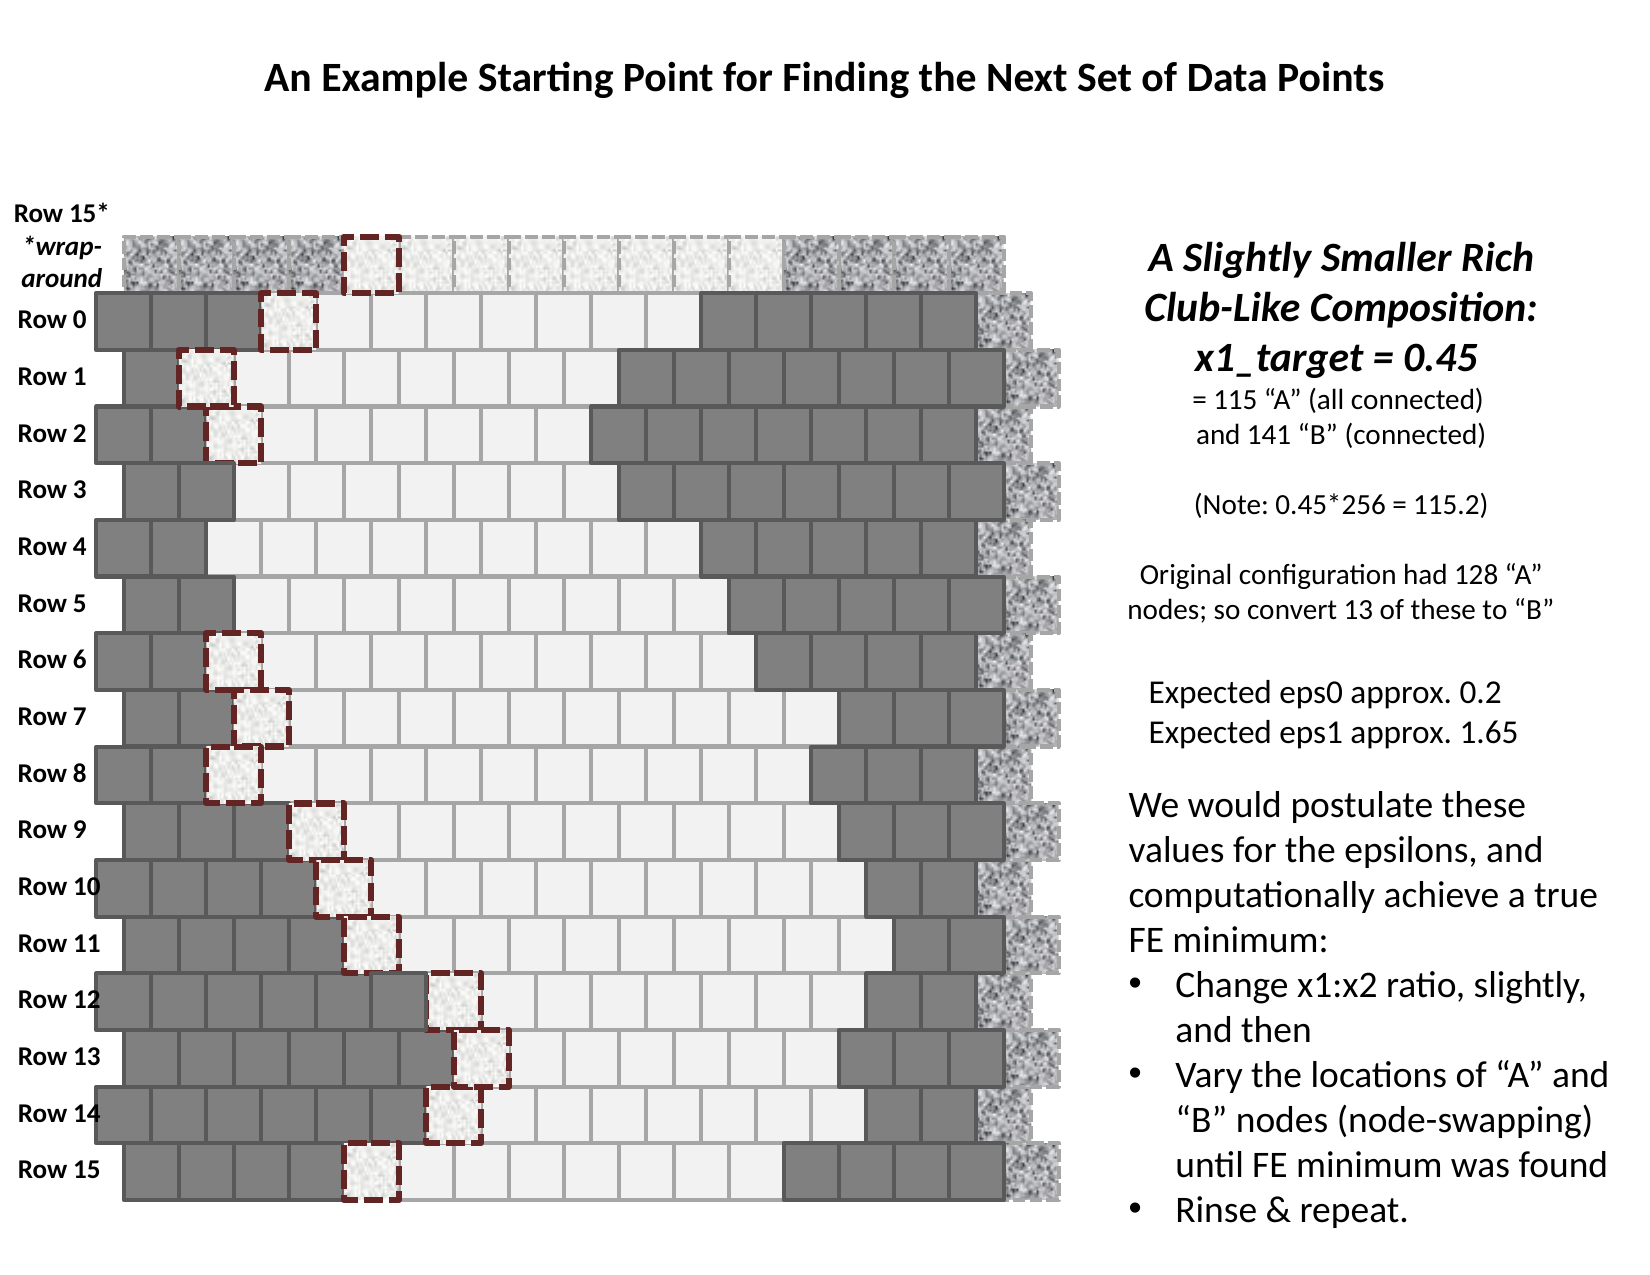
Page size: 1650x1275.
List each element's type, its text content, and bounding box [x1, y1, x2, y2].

text_box Row 11 [1, 916, 90, 966]
text_box Row 15* *wrap-around [0, 187, 138, 302]
text_box Row 3 [1, 463, 90, 513]
text_box Row 8 [1, 746, 90, 796]
text_box Row 7 [1, 689, 90, 740]
text_box Row 2 [1, 406, 90, 456]
text_box We would postulate these values for the epsilons, and computationally achieve a true FE minimum: Change x1:x2 ratio, slightly, and then Vary the locations of “A” and “B” nodes (node-swapping) until FE minimum was found Rinse & repeat. [1113, 772, 1631, 1238]
text_box An Example Starting Point for Finding the Next Set of Data Points [249, 42, 1401, 107]
text_box Row 12 [1, 973, 90, 1023]
text_box Row 15 [1, 1143, 90, 1193]
text_box Row 13 [1, 1029, 90, 1079]
text_box Row 9 [1, 803, 90, 853]
text_box Row 14 [1, 1086, 90, 1136]
text_box Row 1 [1, 349, 90, 400]
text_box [95, 236, 1059, 1201]
text_box Row 6 [1, 633, 90, 683]
text_box A Slightly Smaller Rich Club-Like Composition: x1_target = 0.45 = 115 “A” (all connected) and 141 “B” (connected) (Note: 0.45*256 = 115.2) Original configuration had 128 “A” nodes; so convert 13 of these to “B” [1082, 221, 1600, 634]
text_box Row 5 [1, 576, 90, 626]
text_box Expected eps0 approx. 0.2 Expected eps1 approx. 1.65 [1133, 662, 1534, 758]
text_box Row 10 [1, 859, 90, 910]
text_box Row 0 [1, 302, 90, 343]
text_box Row 4 [1, 519, 90, 569]
